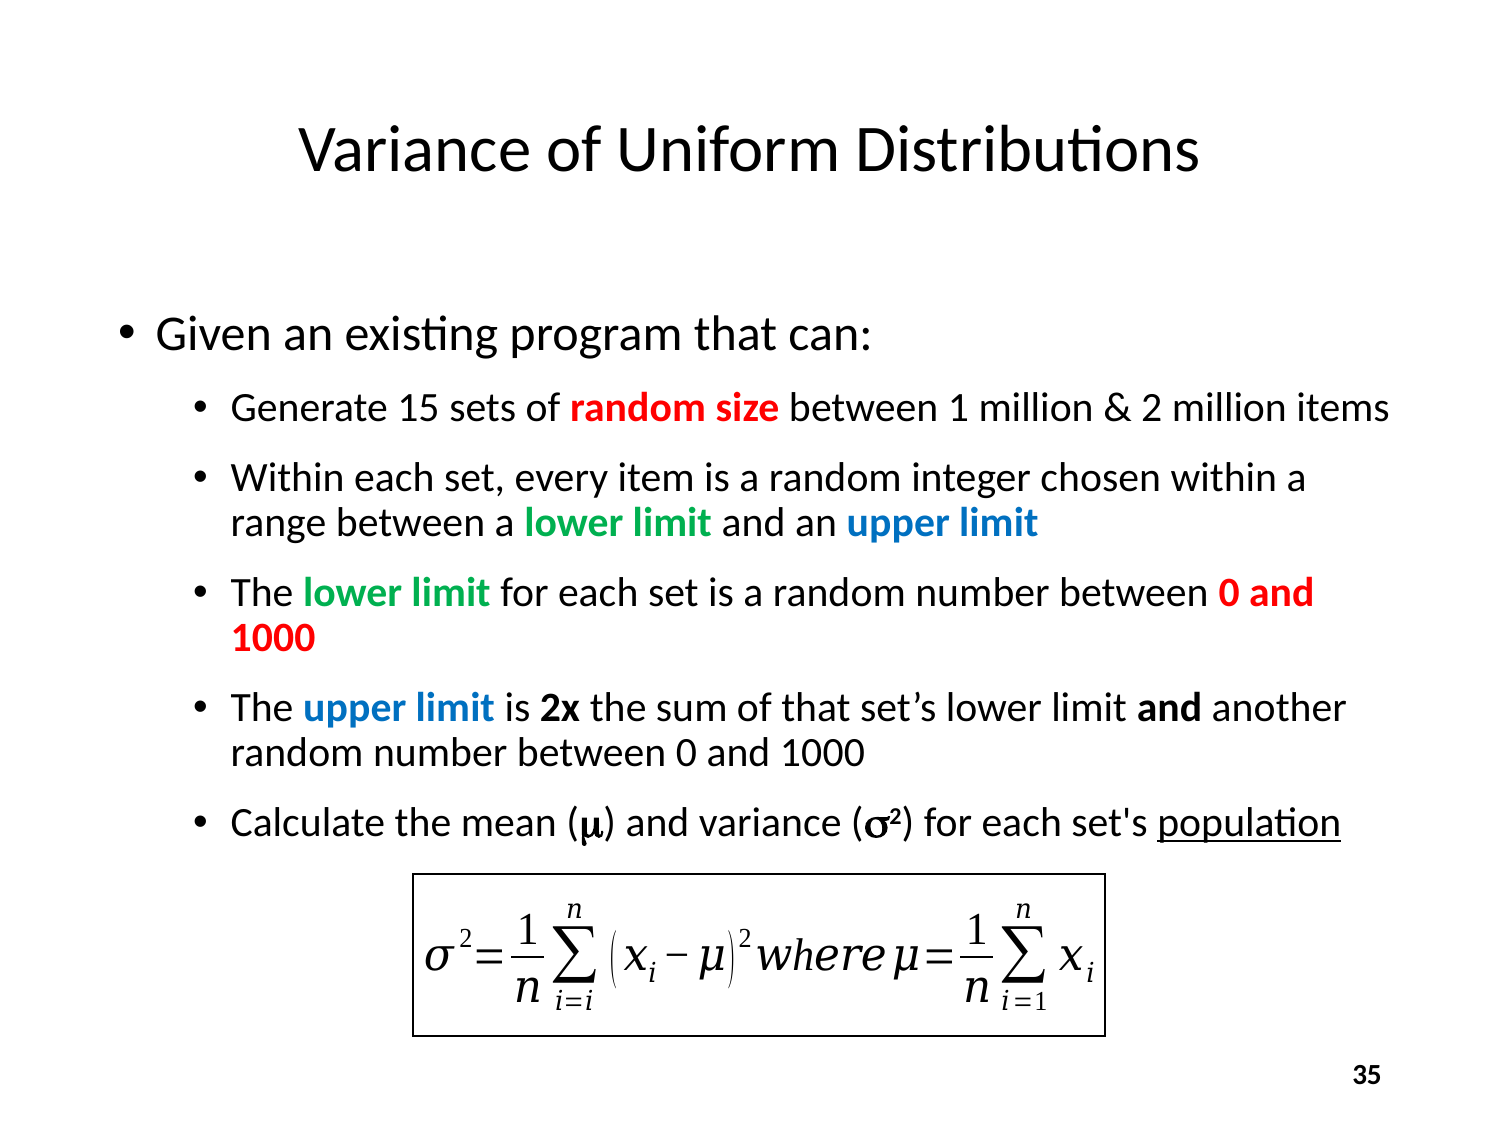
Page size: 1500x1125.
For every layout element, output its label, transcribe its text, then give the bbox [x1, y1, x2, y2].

slide_number 35 [1059, 1042, 1397, 1103]
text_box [413, 873, 1106, 1036]
list Given an existing program that can: Generate 15 sets of random size between 1 million & 2 million items Within each set, every item is a random integer chosen within a range between a lower limit and an upper limit The lower limit for each set is a random number between 0 and 1000 The upper limit is 2x the sum of that set’s lower limit and another random number between 0 and 1000 Calculate the mean () and variance (2) for each set's population [103, 299, 1416, 874]
title Variance of Uniform Distributions [103, 59, 1397, 241]
